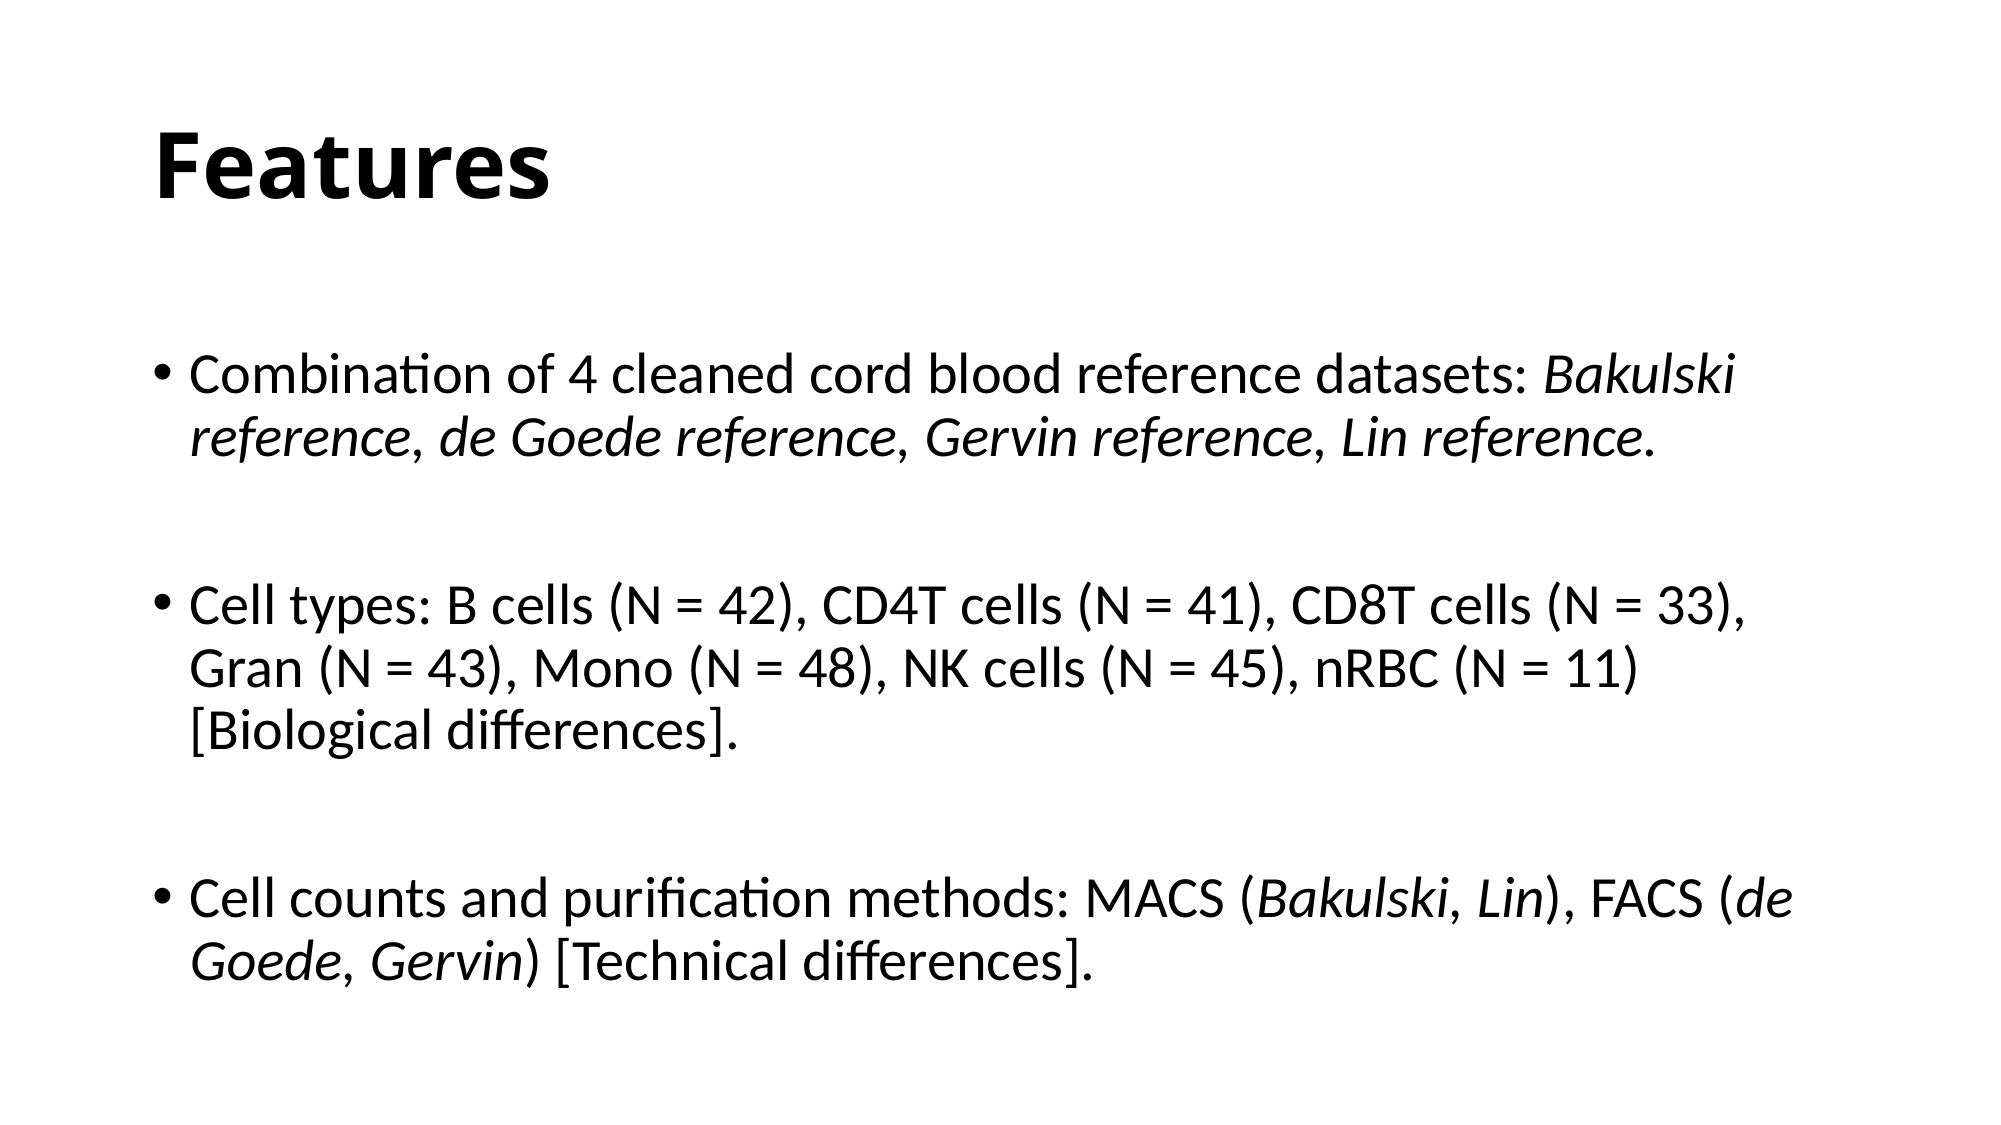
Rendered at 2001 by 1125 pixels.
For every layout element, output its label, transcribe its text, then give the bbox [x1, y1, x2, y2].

title Features [137, 59, 1863, 278]
list Combination of 4 cleaned cord blood reference datasets: Bakulski reference, de Goede reference, Gervin reference, Lin reference. Cell types: B cells (N = 42), CD4T cells (N = 41), CD8T cells (N = 33), Gran (N = 43), Mono (N = 48), NK cells (N = 45), nRBC (N = 11) [Biological differences]. Cell counts and purification methods: MACS (Bakulski, Lin), FACS (de Goede, Gervin) [Technical differences]. [137, 336, 1863, 1066]
